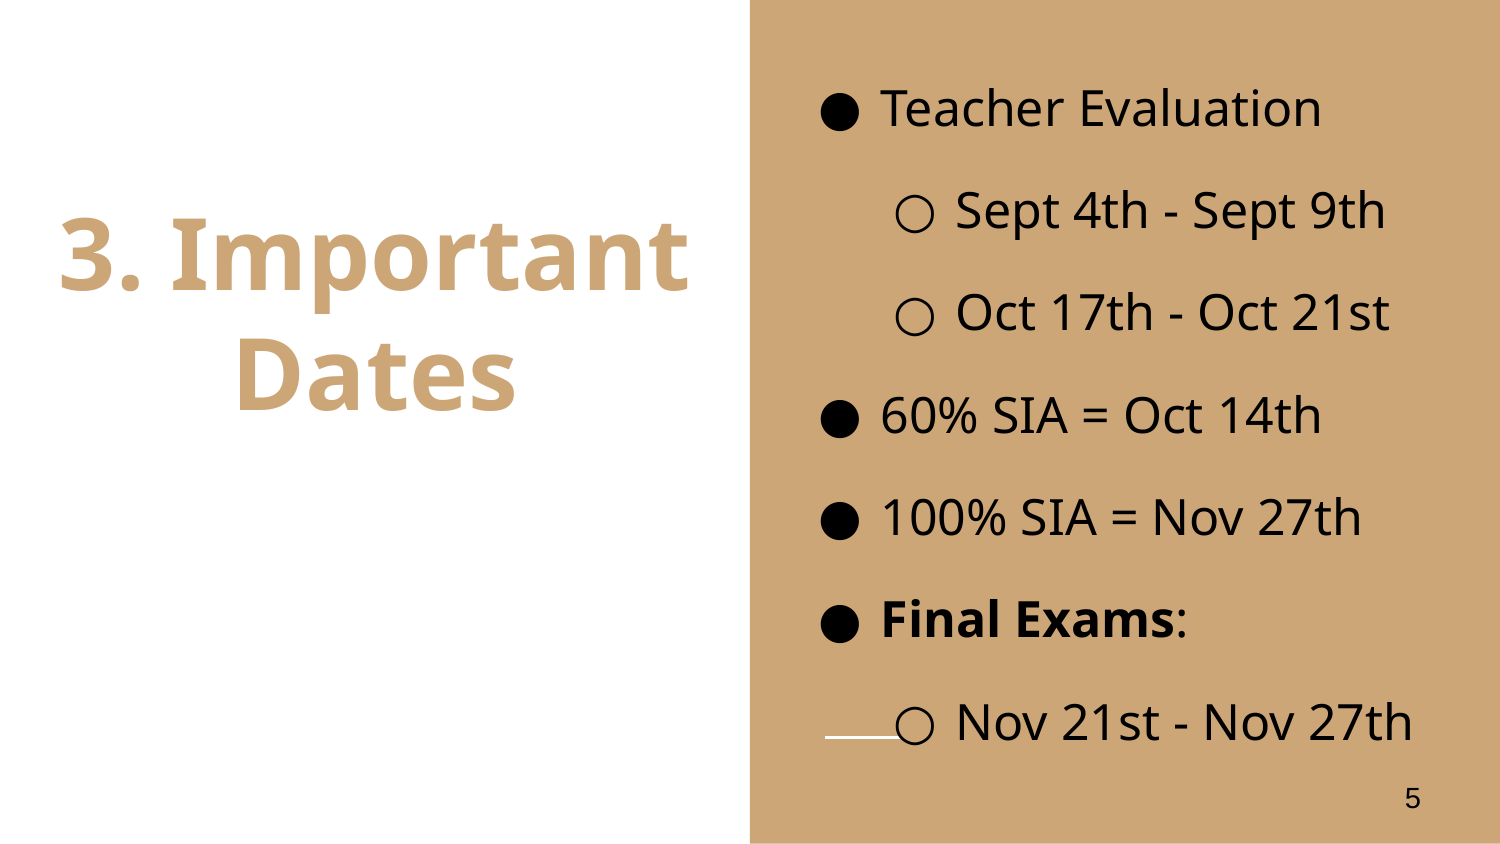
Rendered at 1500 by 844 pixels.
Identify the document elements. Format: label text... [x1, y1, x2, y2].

title 3. Important Dates [43, 152, 708, 446]
slide_number ‹#› [1389, 764, 1480, 830]
list Teacher Evaluation Sept 4th - Sept 9th Oct 17th - Oct 21st 60% SIA = Oct 14th 100% SIA = Nov 27th Final Exams: Nov 21st - Nov 27th [790, 125, 1447, 692]
